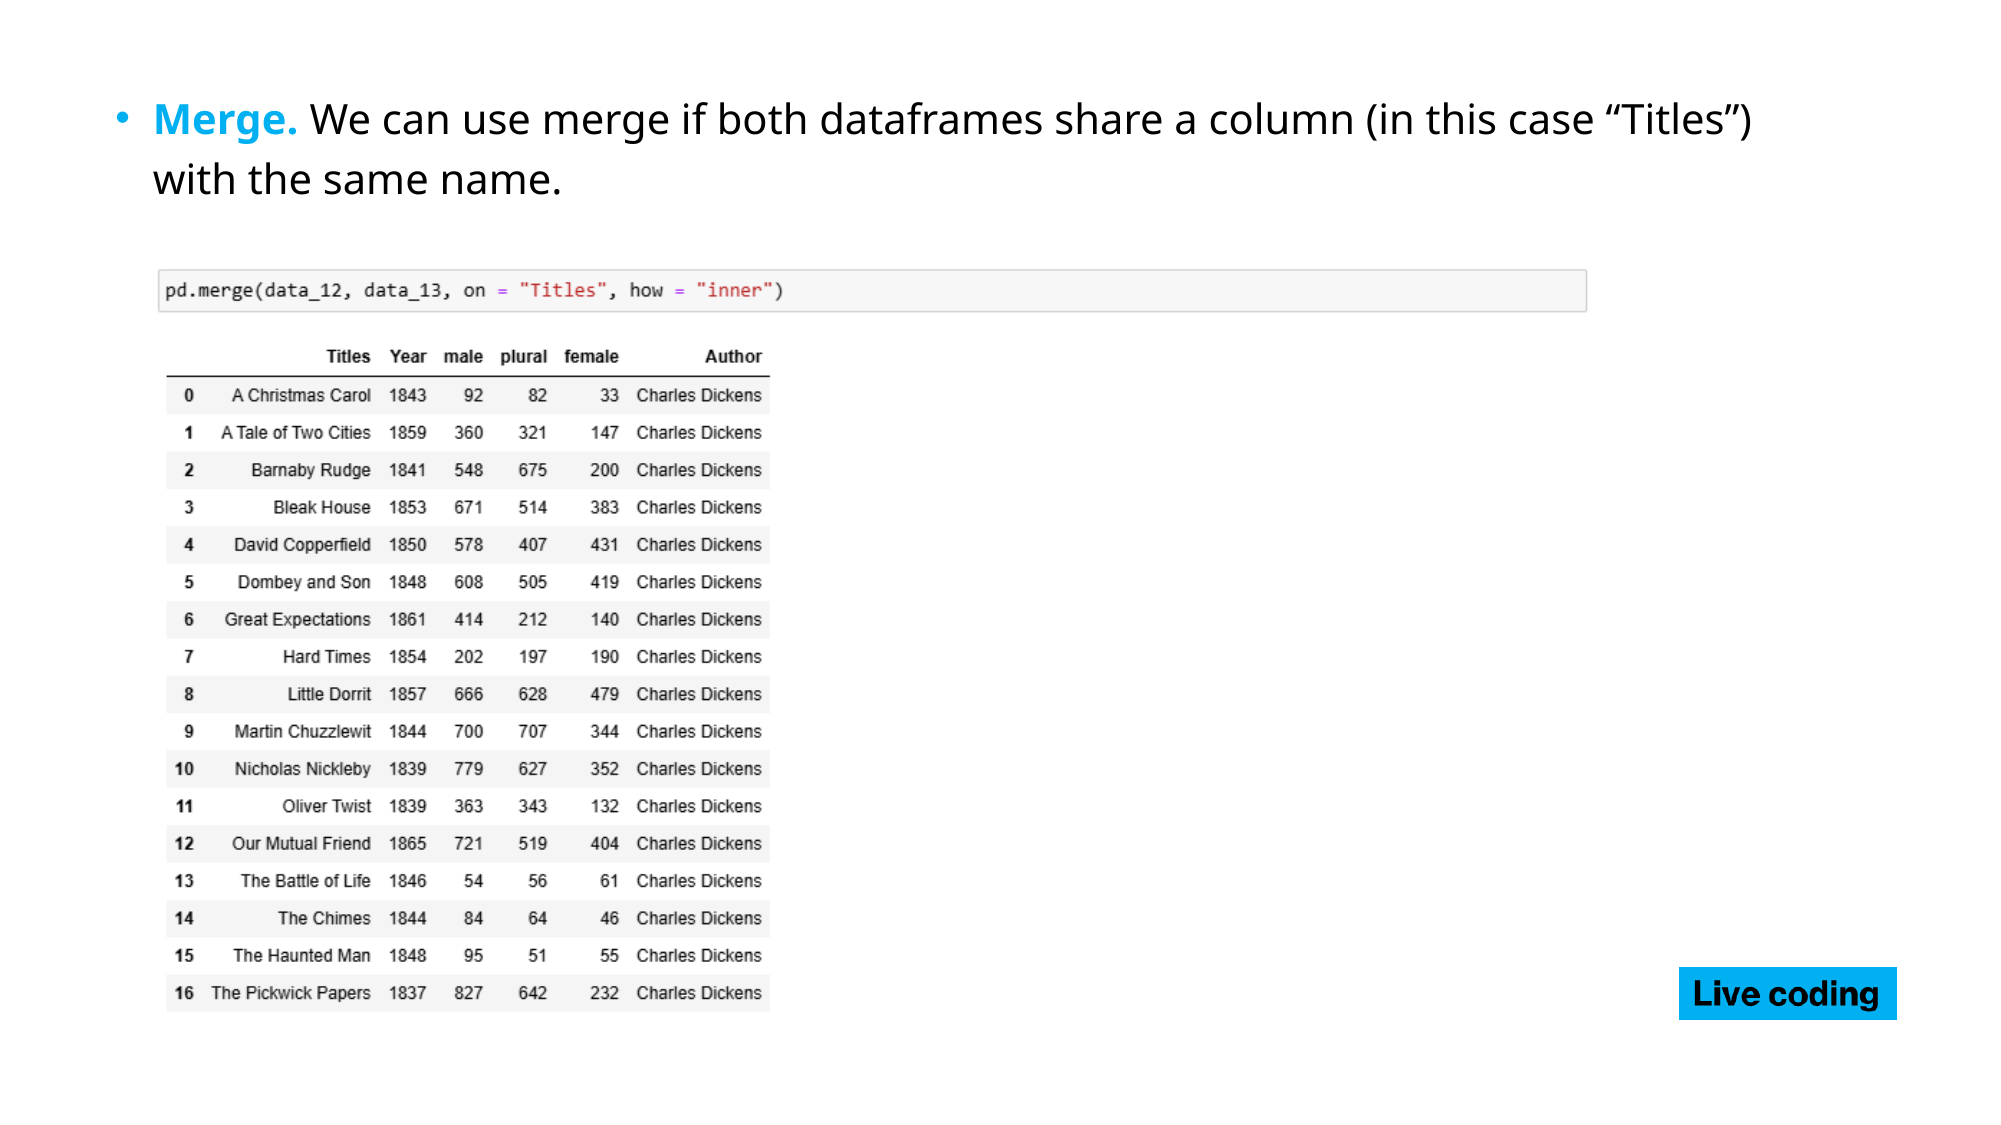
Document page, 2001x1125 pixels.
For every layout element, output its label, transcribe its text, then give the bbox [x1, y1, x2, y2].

picture [1671, 962, 1900, 1035]
list Merge. We can use merge if both dataframes share a column (in this case “Titles”) with the same name. [100, 75, 1849, 1035]
picture [151, 258, 1599, 1018]
